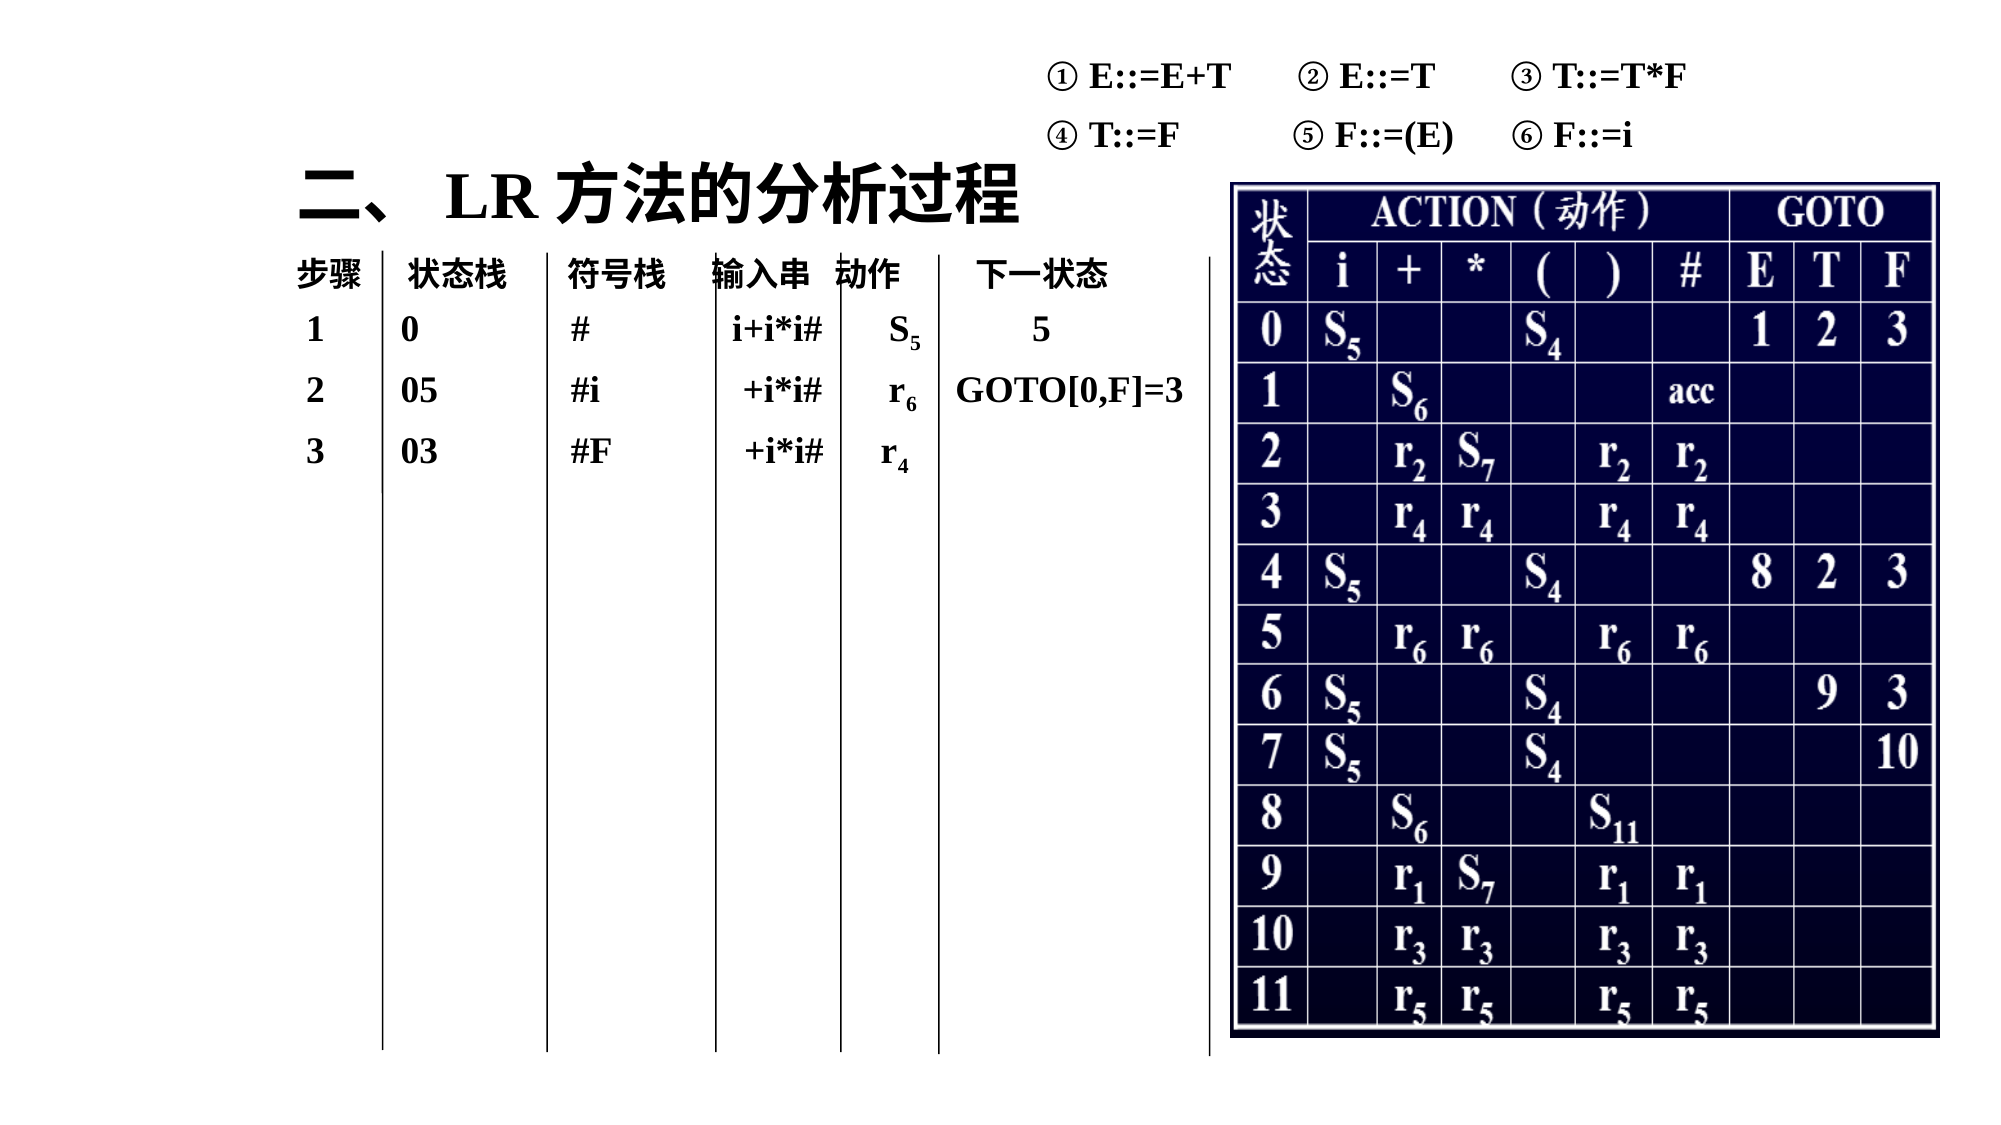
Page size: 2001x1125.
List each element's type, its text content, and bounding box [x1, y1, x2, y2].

picture [1230, 182, 1940, 1039]
text_box 二、LR方法的分析过程 [281, 104, 1037, 238]
text_box 步骤 状态栈 符号栈 输入串 动作 下一状态 1 0 # i+i*i# S5 5 2 05 #i +i*i# r6 GOTO[0,F]=3 3 03 #F +i*i# r4 [281, 238, 1283, 1075]
text_box ① E::=E+T ② E::=T ③ T::=T*F ④ T::=F ⑤ F::=(E) ⑥ F::=i [1022, 30, 1830, 163]
